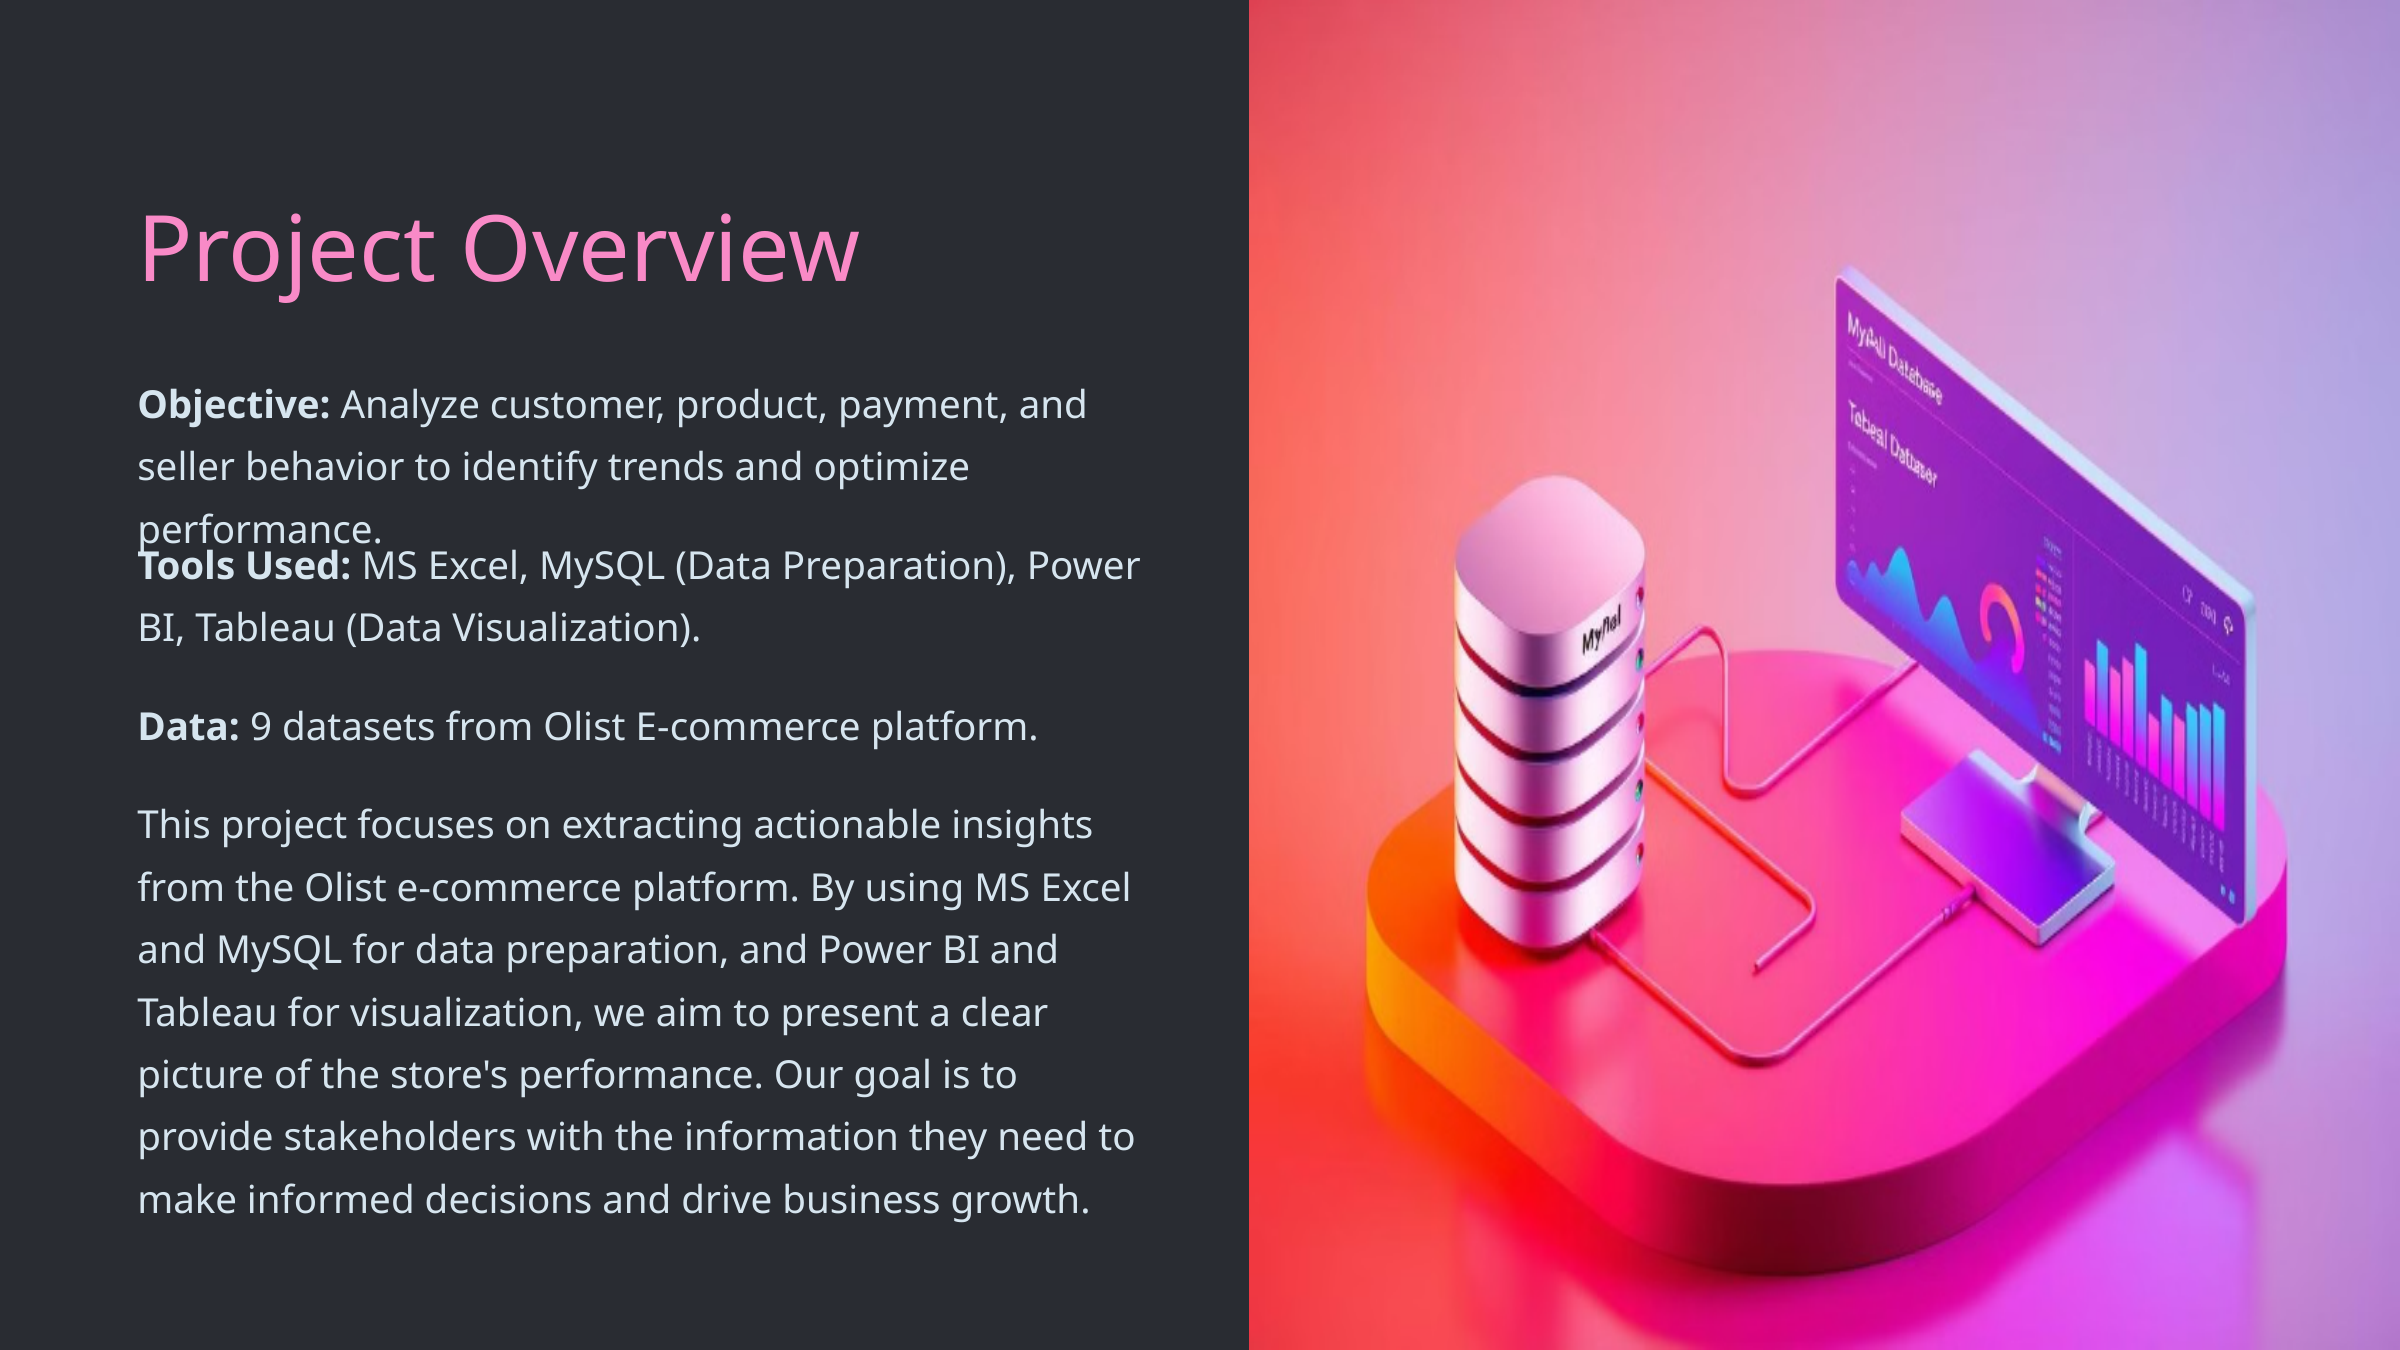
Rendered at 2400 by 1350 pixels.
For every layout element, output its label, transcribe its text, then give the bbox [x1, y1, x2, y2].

text_box Data: 9 datasets from Olist E-commerce platform. [137, 685, 1152, 749]
text_box Tools Used: MS Excel, MySQL (Data Preparation), Power BI, Tableau (Data Visualization). [137, 524, 1152, 651]
text_box Project Overview [137, 184, 1062, 301]
picture [1249, 0, 2400, 1350]
text_box Objective: Analyze customer, product, payment, and seller behavior to identify trends and optimize performance. [137, 363, 1152, 490]
text_box This project focuses on extracting actionable insights from the Olist e-commerce platform. By using MS Excel and MySQL for data preparation, and Power BI and Tableau for visualization, we aim to present a clear picture of the store's performance. Our goal is to provide stakeholders with the information they need to make informed decisions and drive business growth. [137, 783, 1152, 1161]
